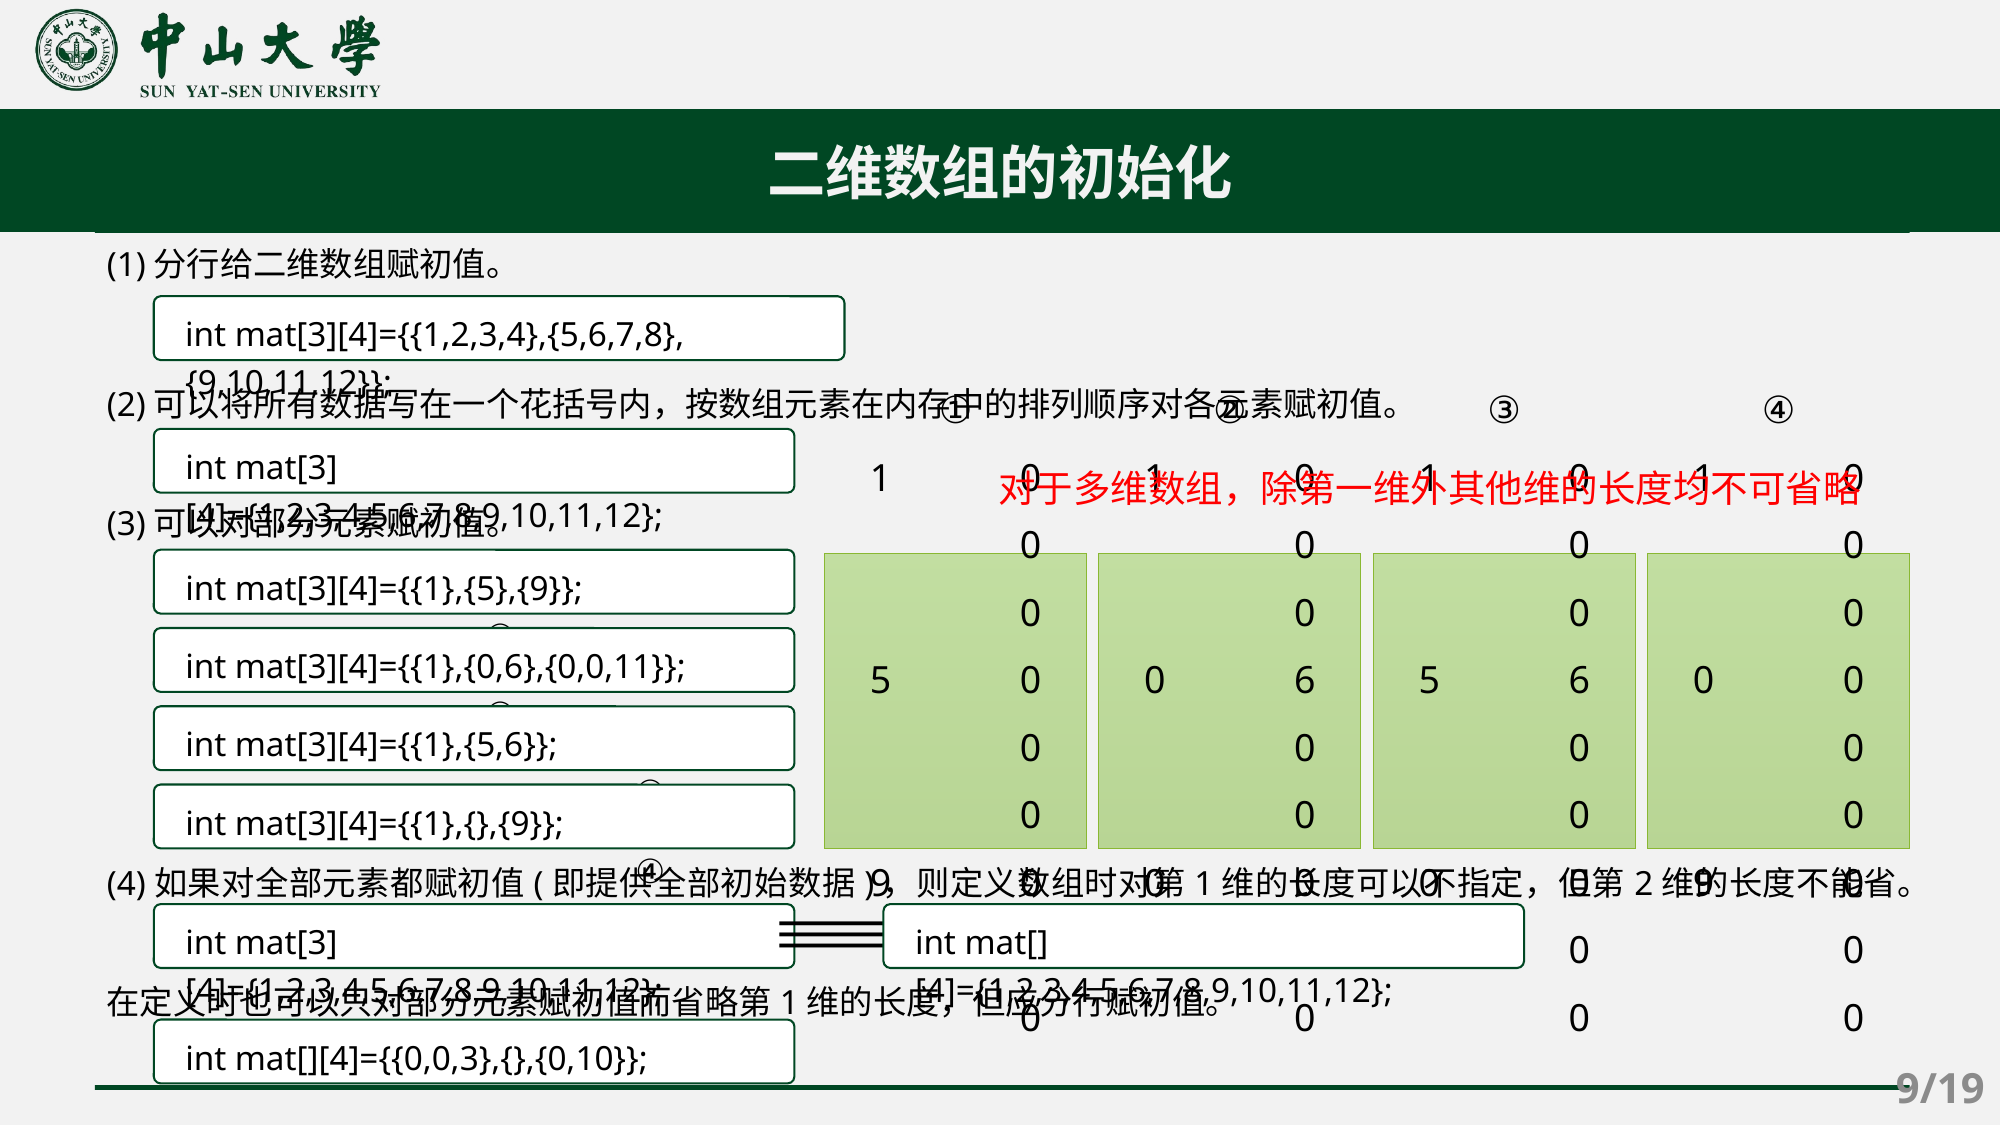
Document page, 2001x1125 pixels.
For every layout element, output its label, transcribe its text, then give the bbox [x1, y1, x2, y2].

text_box int mat[3][4]={1,2,3,4,5,6,7,8,9,10,11,12}; [152, 903, 796, 970]
picture [13, 0, 425, 110]
text_box int mat[3][4]={{1},{0,6},{0,0,11}}; ② [152, 626, 796, 693]
text_box ③ 1 0 0 0 5 6 0 0 0 0 0 0 [1373, 553, 1636, 849]
text_box ④ 1 0 0 0 0 0 0 0 9 0 0 0 [1647, 553, 1910, 849]
text_box int mat[3][4]={{1,2,3,4},{5,6,7,8},{9,10,11,12}}; [152, 295, 846, 362]
text_box 对于多维数组，除第一维外其他维的长度均不可省略 [983, 457, 1876, 518]
text_box ① 1 0 0 0 5 0 0 0 9 0 0 0 [824, 553, 1087, 849]
text_box ② 1 0 0 0 0 6 0 0 0 0 11 0 [1098, 553, 1361, 849]
text_box int mat[][4]={{0,0,3},{},{0,10}}; [152, 1018, 796, 1085]
text_box int mat[3][4]={{1},{},{9}}; ④ [152, 783, 796, 850]
slide_number 9/19 [1550, 1060, 2000, 1121]
text_box int mat[3][4]={1,2,3,4,5,6,7,8,9,10,11,12}; [152, 427, 796, 494]
text_box int mat[3][4]={{1},{5,6}}; ③ [152, 705, 796, 772]
text_box int mat[][4]={1,2,3,4,5,6,7,8,9,10,11,12}; [882, 903, 1526, 970]
text_box int mat[3][4]={{1},{5},{9}}; ① [152, 548, 796, 615]
text_box 二维数组的初始化 [0, 110, 2000, 232]
